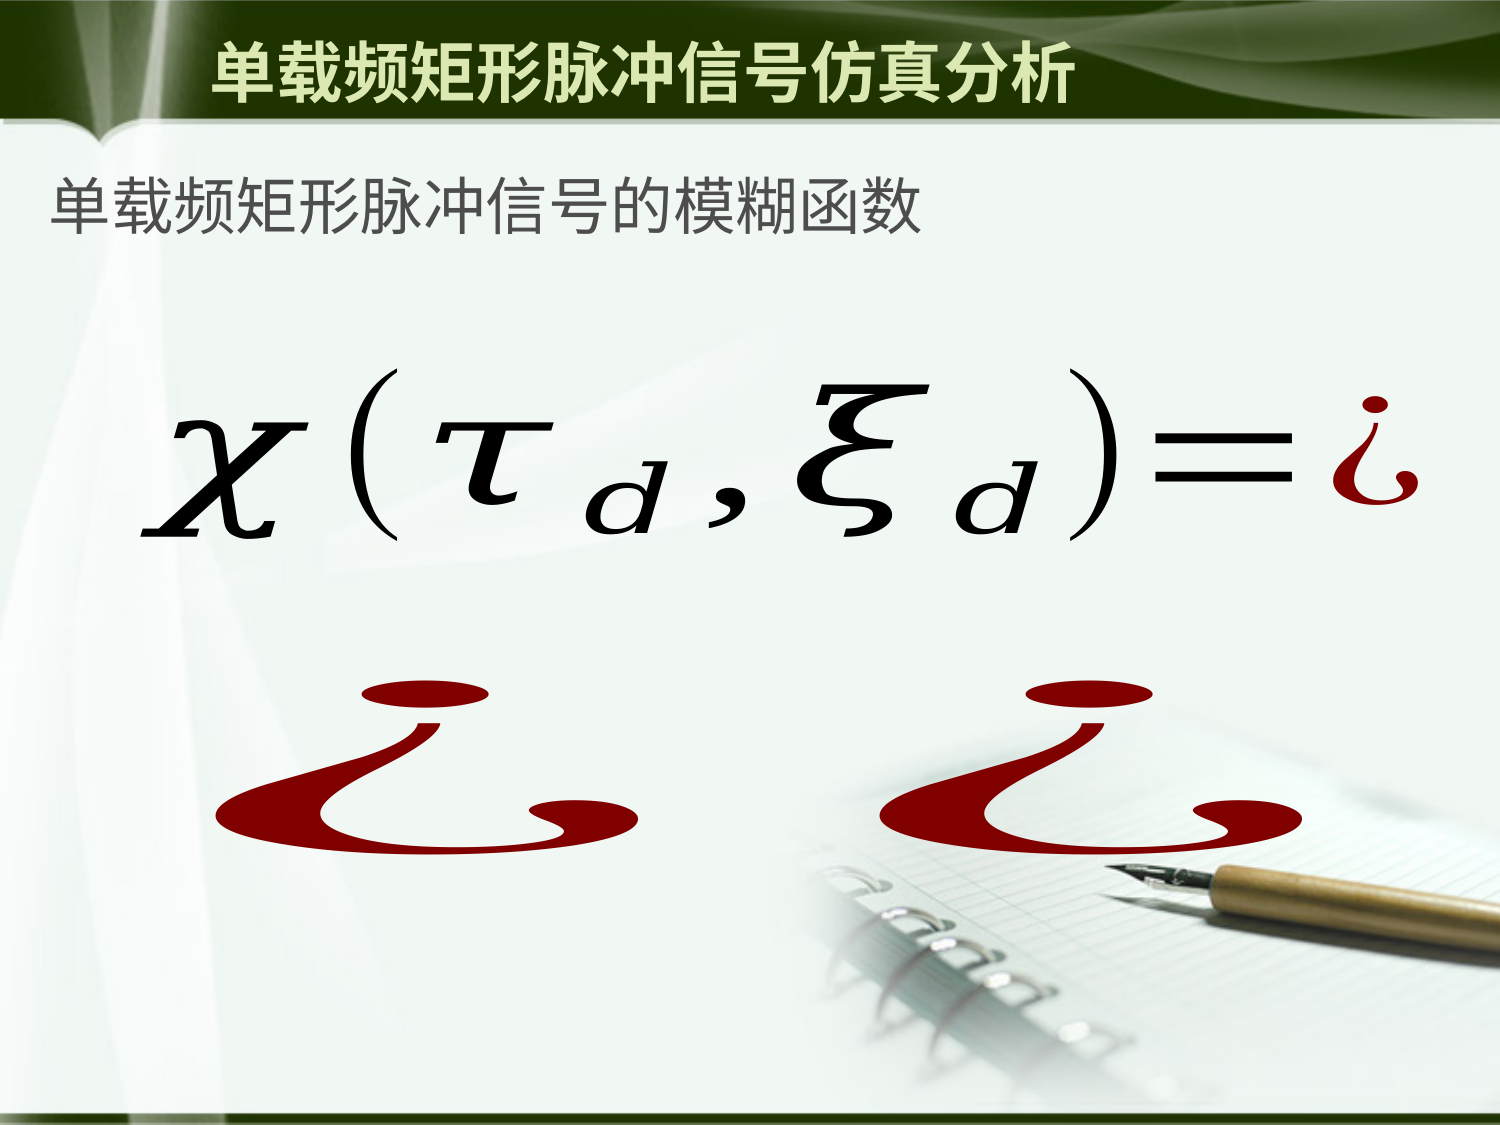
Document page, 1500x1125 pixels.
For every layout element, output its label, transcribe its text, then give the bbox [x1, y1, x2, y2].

text_box 单载频矩形脉冲信号的模糊函数 [1, 159, 971, 250]
title 单载频矩形脉冲信号仿真分析 [194, 21, 1482, 122]
picture [0, 0, 1500, 1125]
